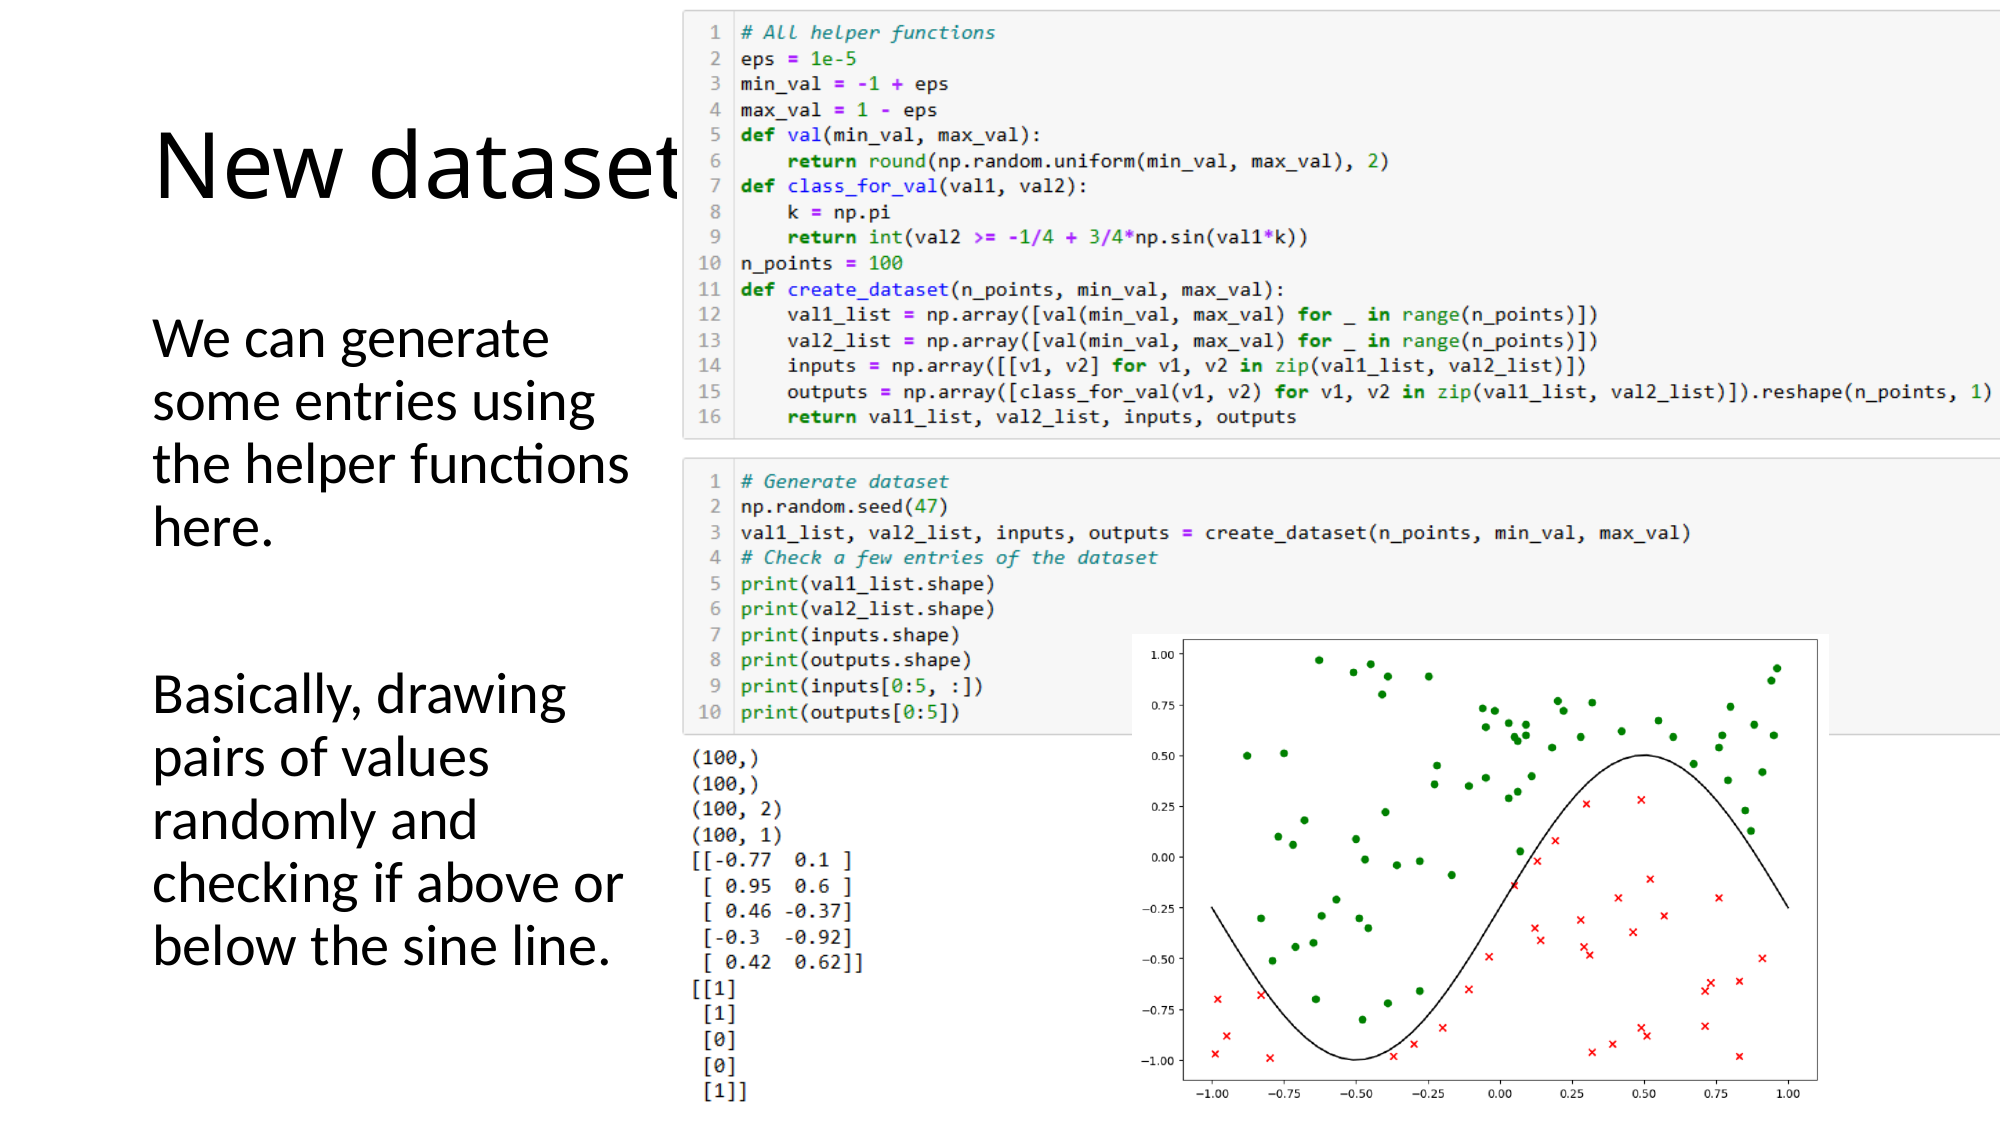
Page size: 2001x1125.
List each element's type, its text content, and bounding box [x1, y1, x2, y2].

title New dataset! [137, 59, 677, 278]
list We can generate some entries using the helper functions here. Basically, drawing pairs of values randomly and checking if above or below the sine line. [137, 299, 656, 1125]
picture [677, 0, 2000, 1125]
